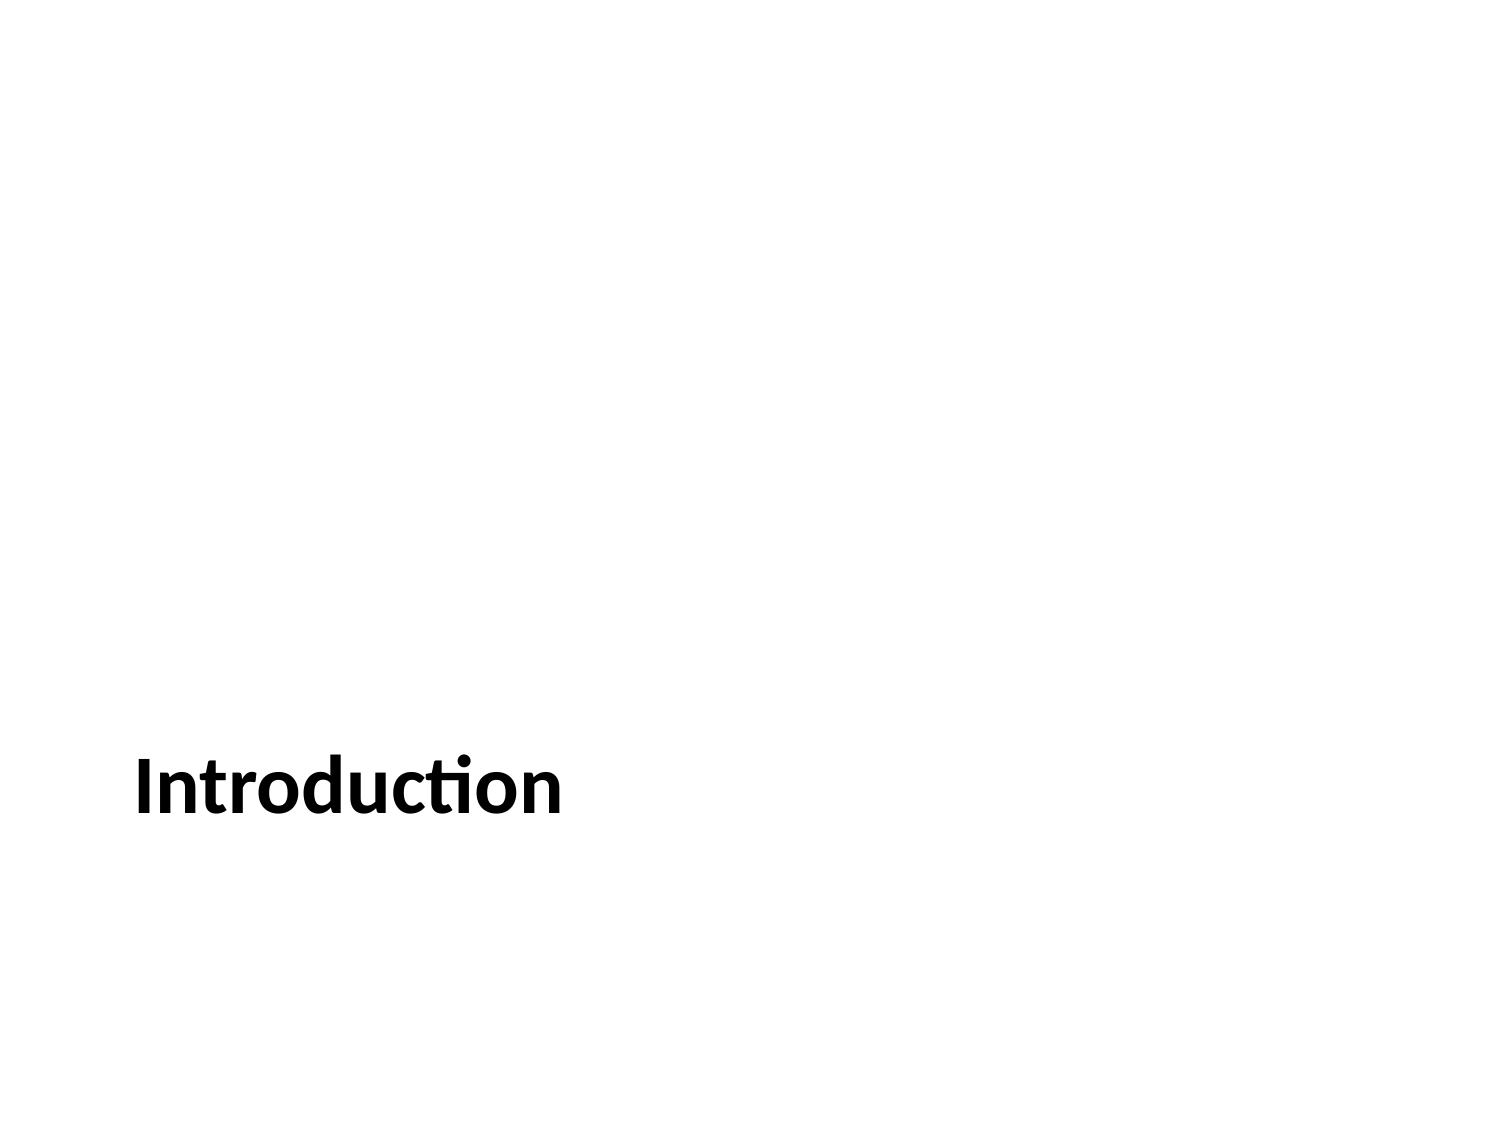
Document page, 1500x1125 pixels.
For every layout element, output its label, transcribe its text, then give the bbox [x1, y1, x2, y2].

title Introduction [118, 722, 1394, 947]
